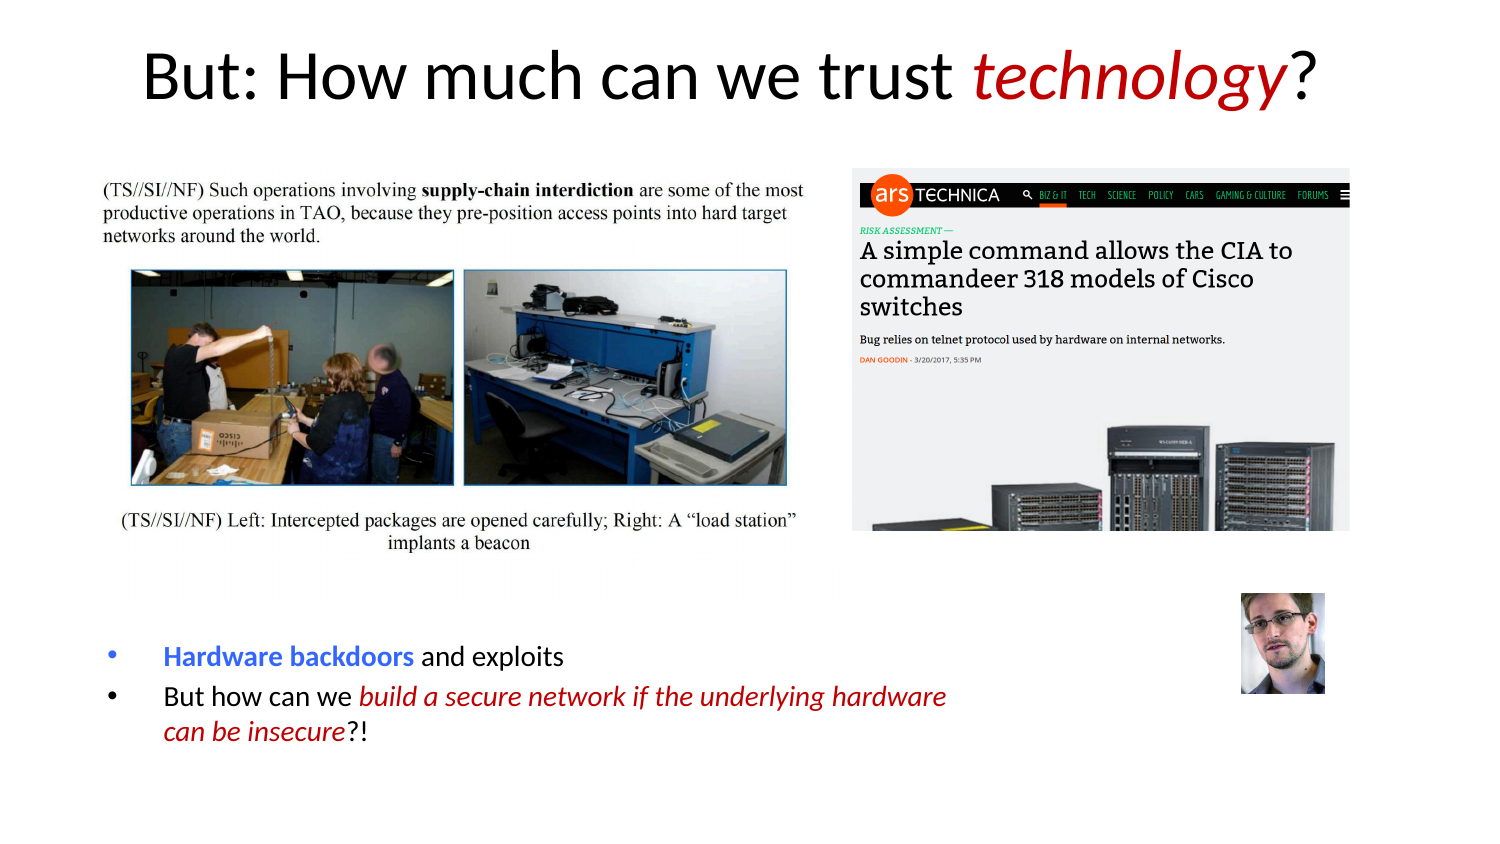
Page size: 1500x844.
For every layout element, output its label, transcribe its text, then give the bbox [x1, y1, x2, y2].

picture [88, 161, 1350, 608]
title But: How much can we trust technology? [51, 1, 1412, 142]
text_box Hardware backdoors and exploits But how can we build a secure network if the underlying hardware can be insecure?! [92, 629, 971, 790]
picture [1241, 593, 1325, 694]
